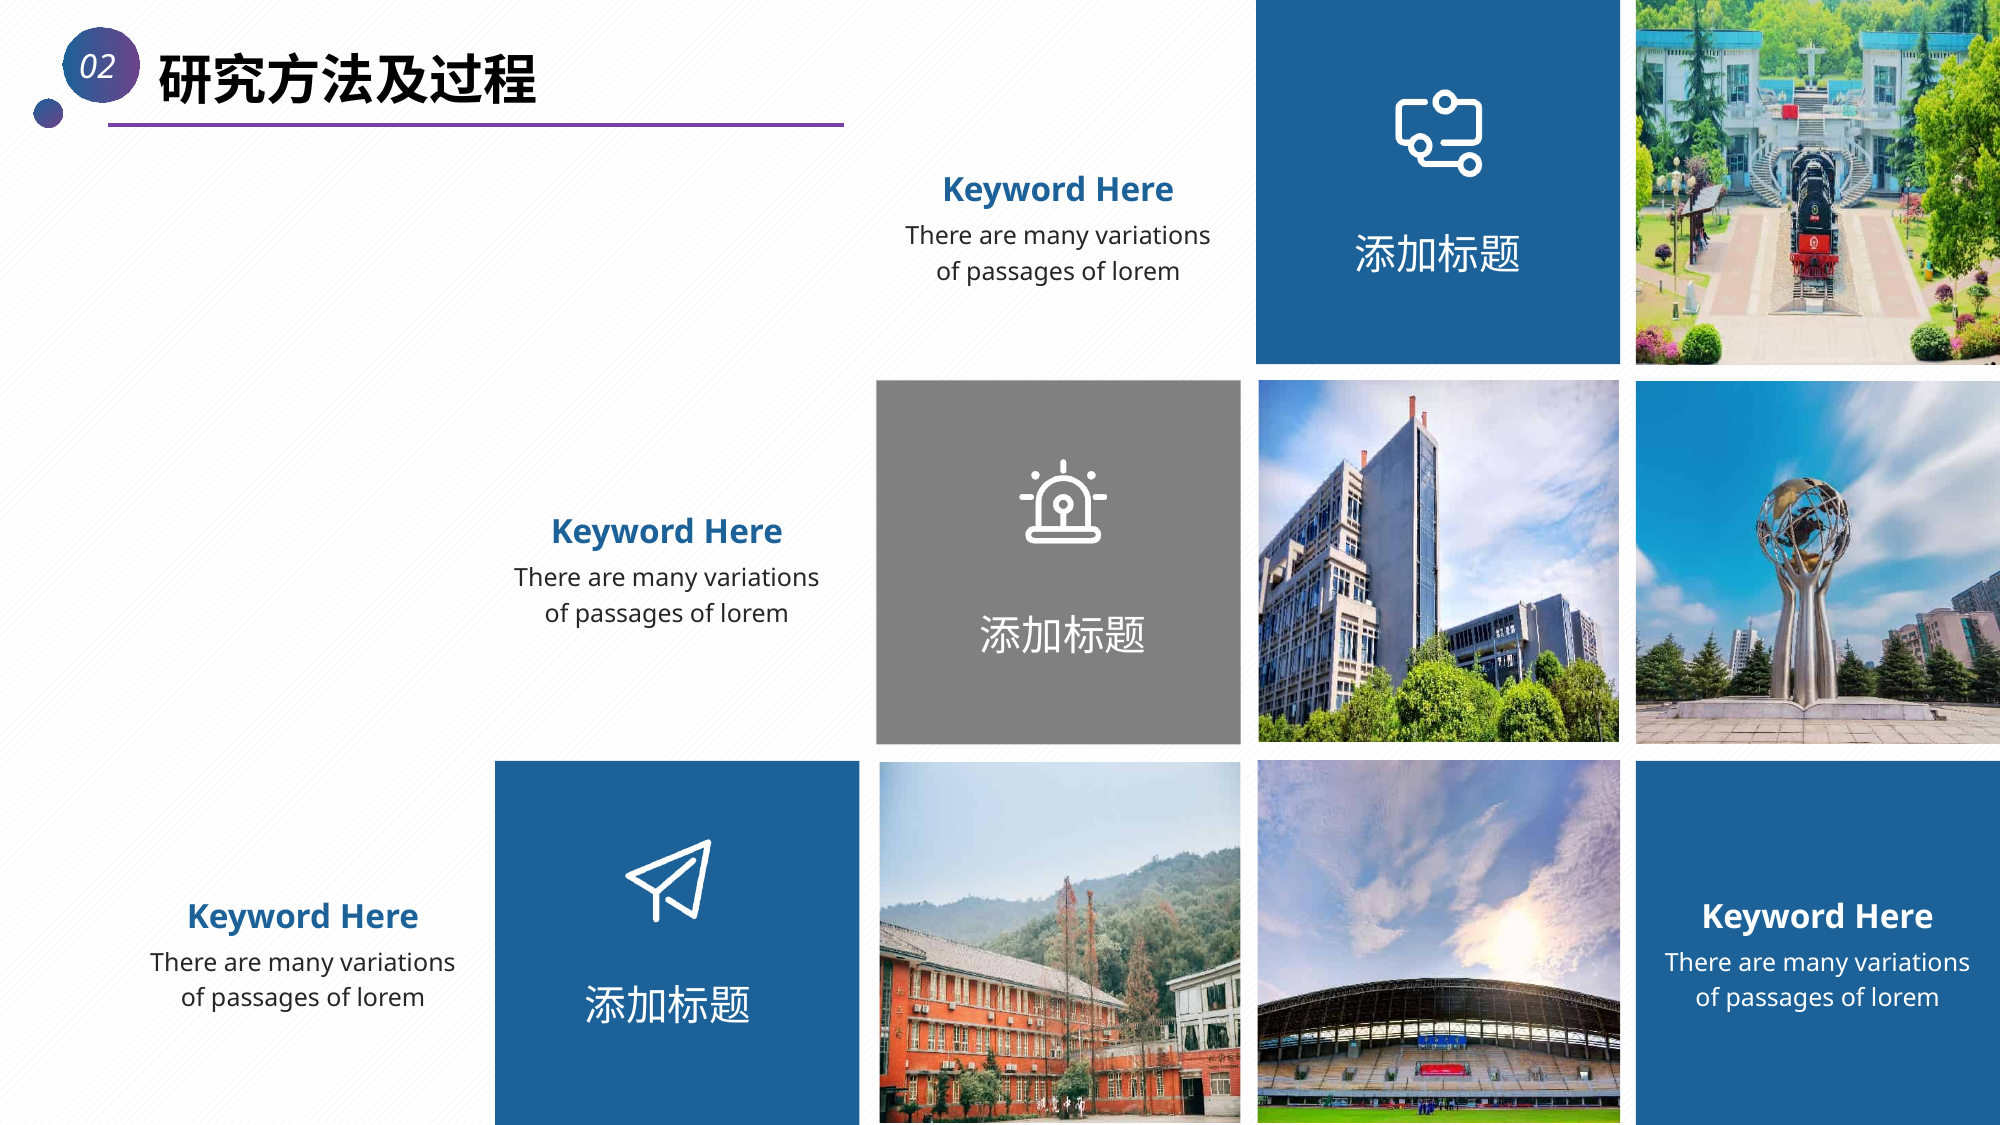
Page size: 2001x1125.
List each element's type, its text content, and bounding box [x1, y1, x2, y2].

text_box [1257, 759, 1621, 1124]
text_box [33, 26, 153, 128]
text_box Keyword Here There are many variations of passages of lorem [490, 503, 844, 635]
text_box [1635, 380, 2000, 745]
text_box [495, 760, 860, 1125]
text_box [1635, 0, 2000, 365]
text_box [1256, 0, 1621, 365]
text_box [879, 761, 1241, 1124]
text_box 研究方法及过程 [158, 0, 1050, 118]
text_box Keyword Here There are many variations of passages of lorem [126, 887, 480, 1020]
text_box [1635, 760, 2000, 1125]
text_box [1258, 380, 1620, 742]
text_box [876, 380, 1241, 745]
text_box Keyword Here There are many variations of passages of lorem [882, 161, 1235, 293]
